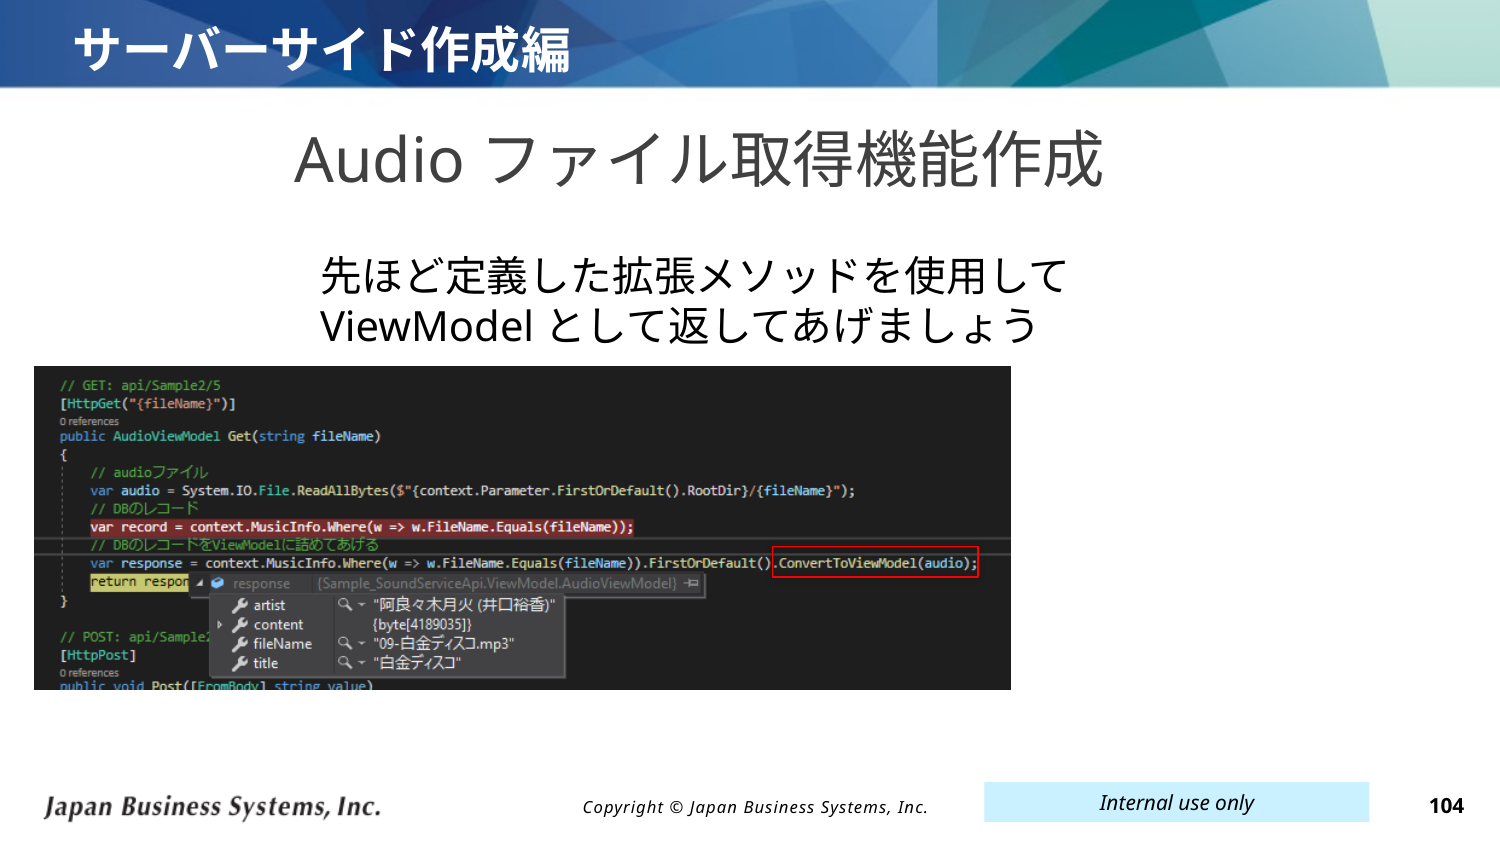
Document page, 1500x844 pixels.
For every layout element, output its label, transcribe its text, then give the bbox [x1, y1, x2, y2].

title サーバーサイド作成編 [57, 10, 1441, 79]
text_box Audioファイル取得機能作成 [279, 112, 1145, 193]
picture [0, 0, 1500, 844]
text_box 先ほど定義した拡張メソッドを使用して ViewModelとして返してあげましょう [305, 241, 1086, 357]
